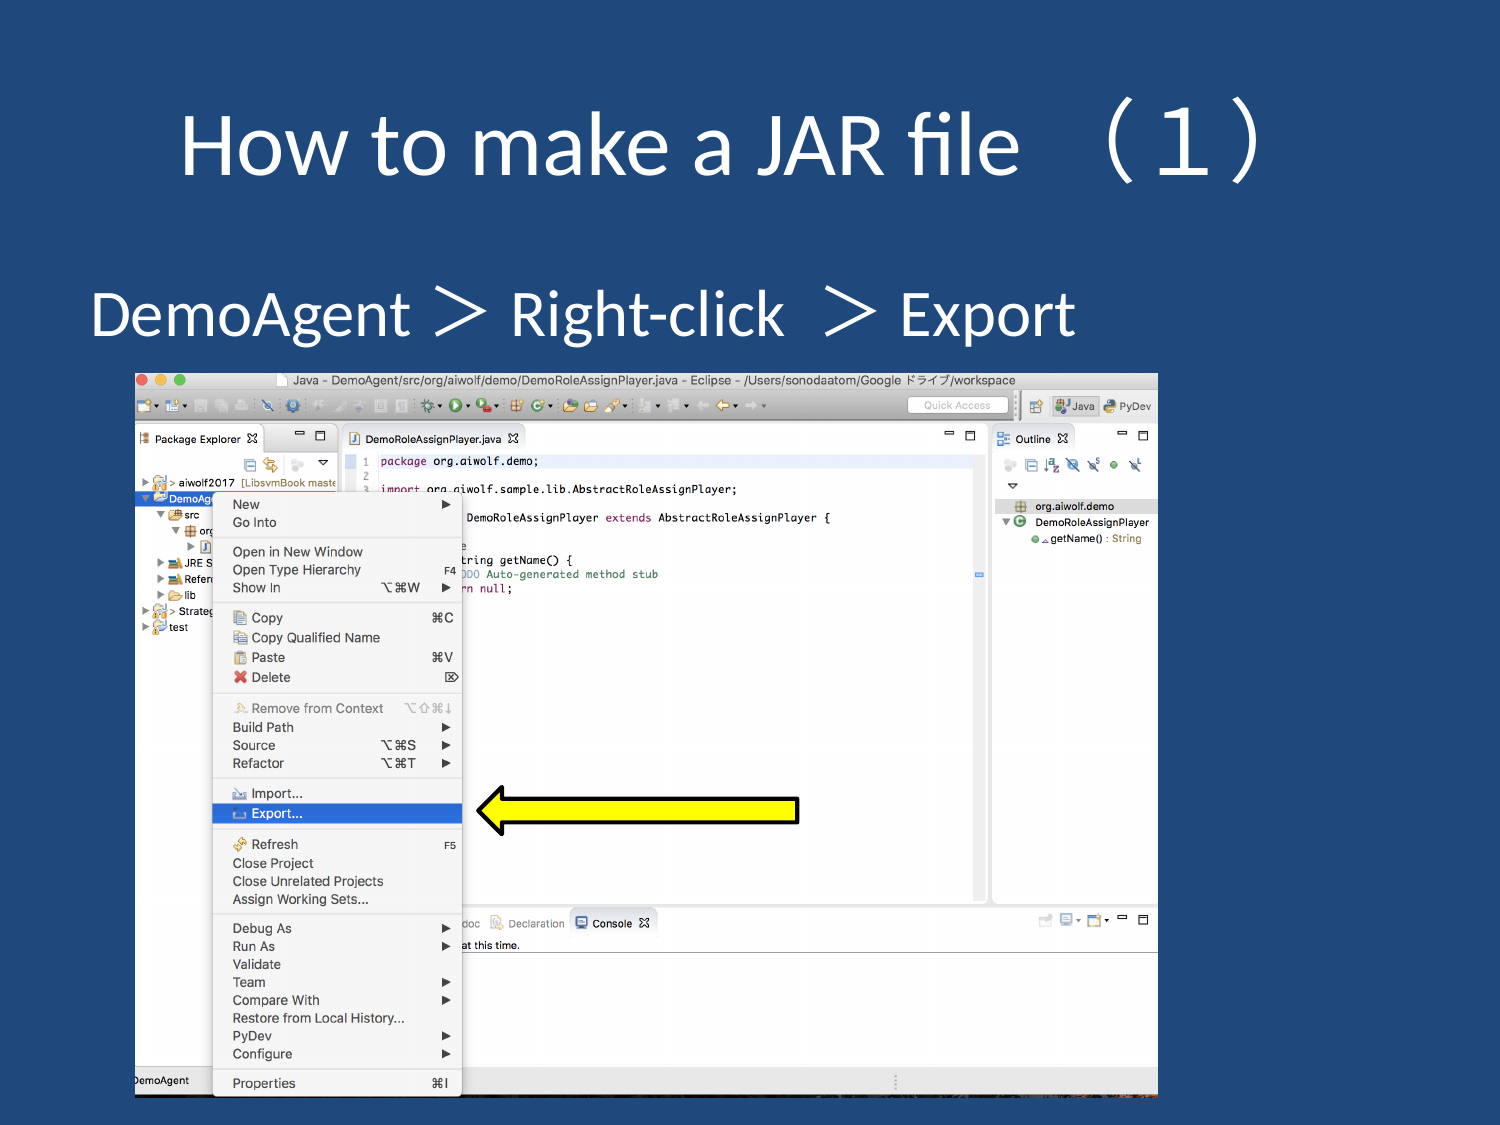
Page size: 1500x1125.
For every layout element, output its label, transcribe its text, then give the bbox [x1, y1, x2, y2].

picture [135, 373, 1158, 1099]
title How to make a JAR file（１） [75, 45, 1425, 233]
list DemoAgent＞Right-click ＞Export [75, 262, 1425, 1005]
